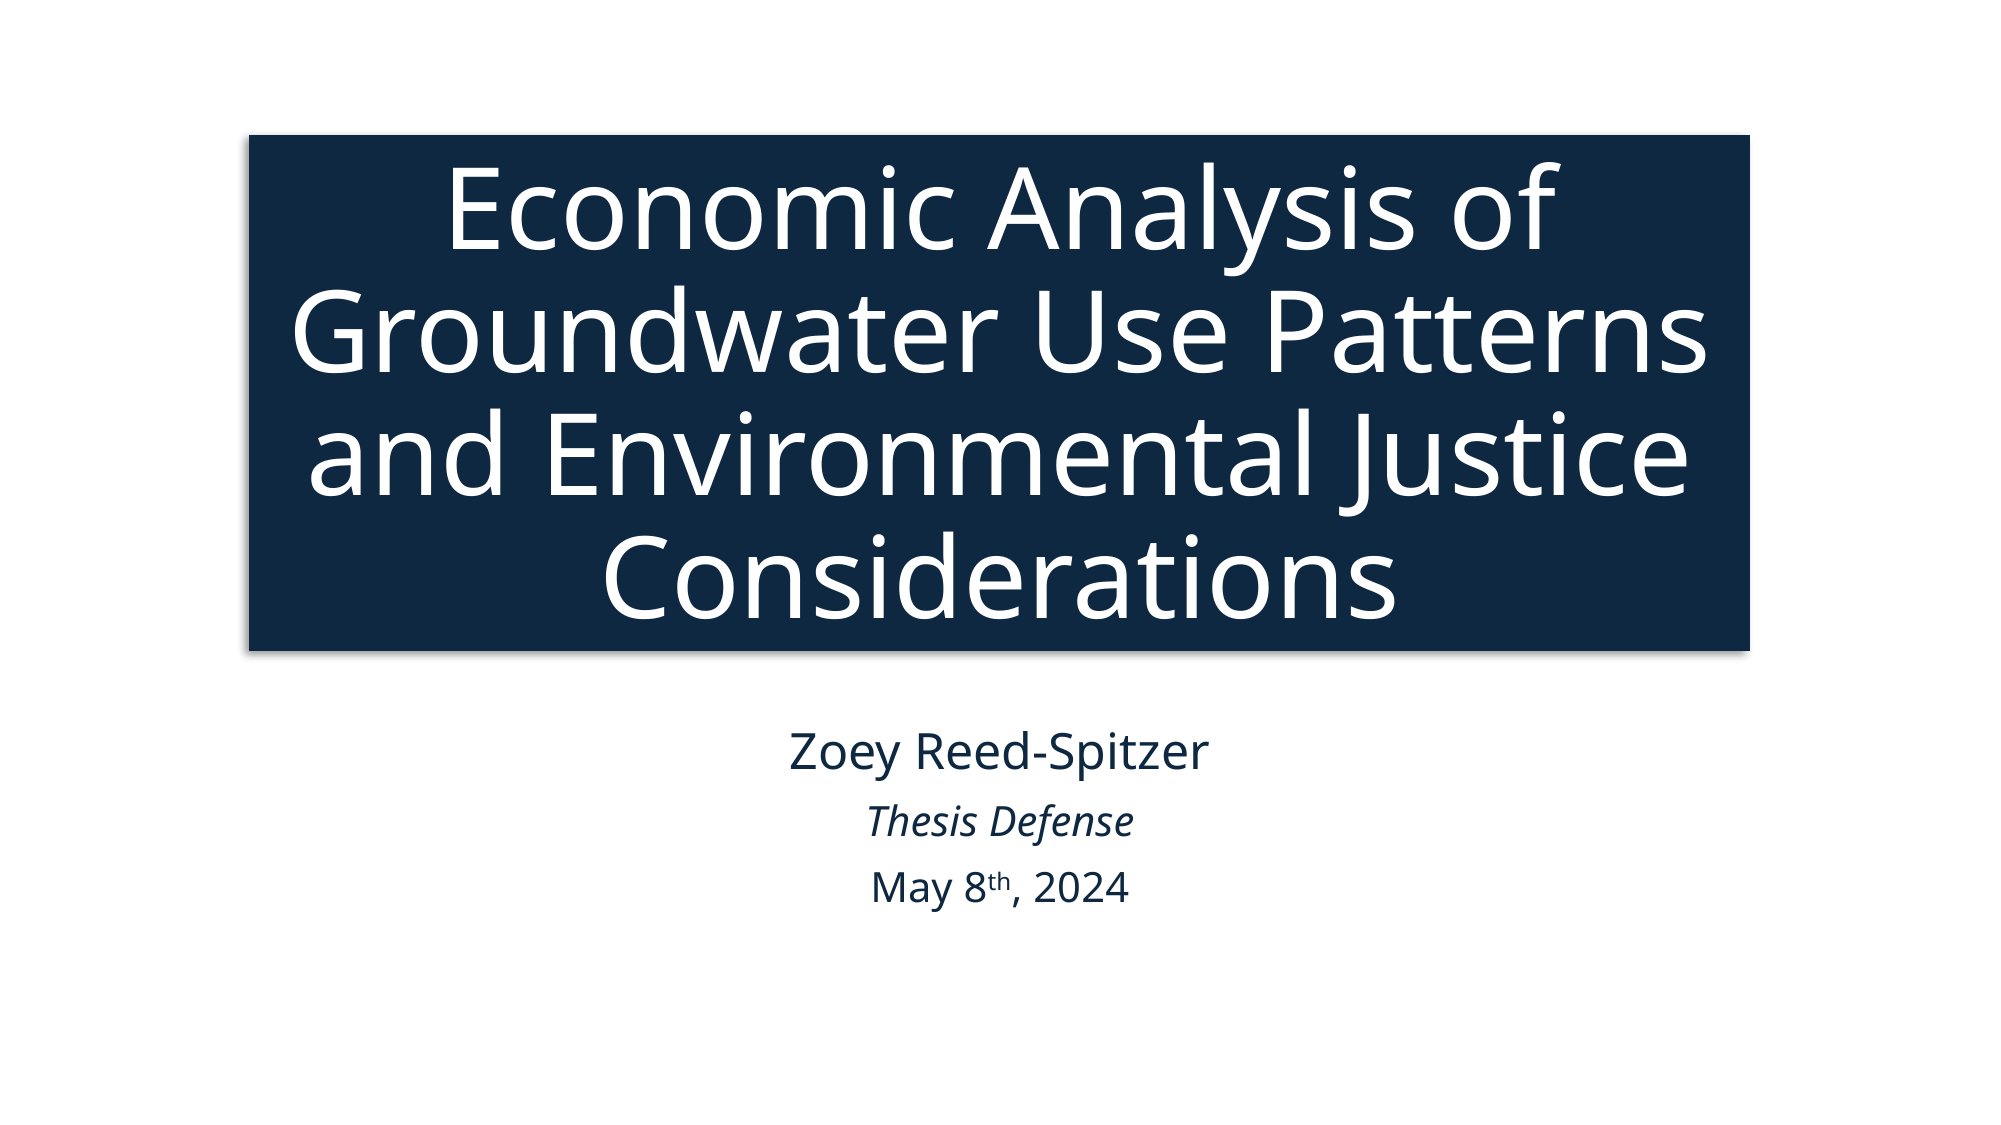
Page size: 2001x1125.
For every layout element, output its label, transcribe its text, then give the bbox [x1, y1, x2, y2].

subtitle Zoey Reed-Spitzer Thesis Defense May 8th, 2024 [249, 718, 1750, 990]
title Economic Analysis of Groundwater Use Patterns and Environmental Justice Considerations [249, 135, 1750, 651]
